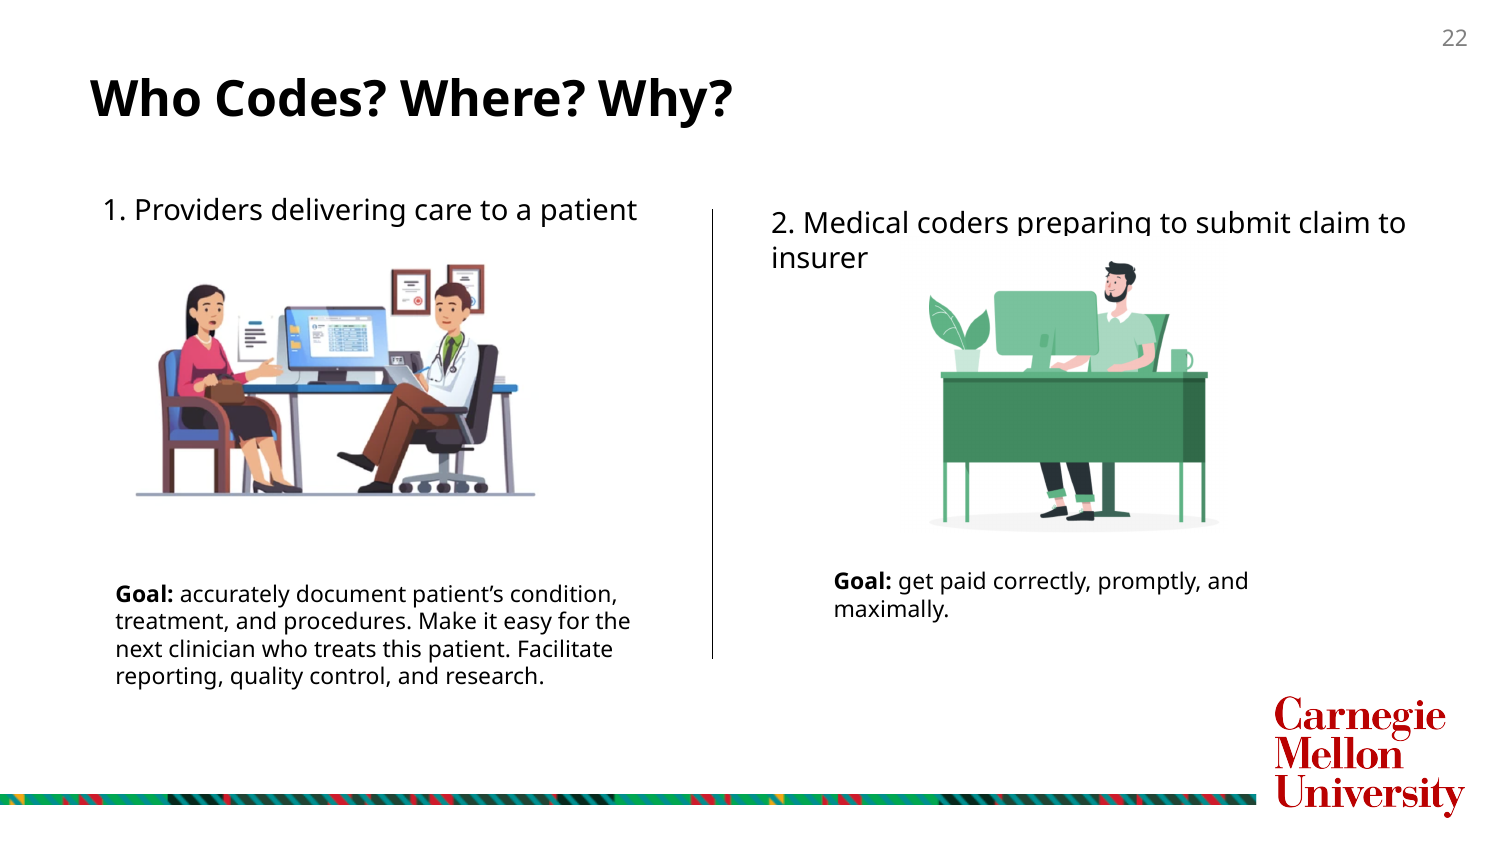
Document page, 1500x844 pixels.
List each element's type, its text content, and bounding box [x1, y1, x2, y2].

text_box Goal: get paid correctly, promptly, and maximally. [818, 559, 1382, 629]
picture [899, 236, 1228, 533]
picture [0, 794, 1257, 805]
picture [1275, 696, 1465, 818]
text_box 1. Providers delivering care to a patient [87, 184, 663, 234]
picture [99, 236, 555, 506]
title Who Codes? Where? Why? [75, 59, 1425, 160]
text_box 2. Medical coders preparing to submit claim to insurer [756, 196, 1432, 282]
text_box Goal: accurately document patient’s condition, treatment, and procedures. Make it easy for the next clinician who treats this patient. Facilitate reporting, quality control, and research. [100, 571, 664, 697]
